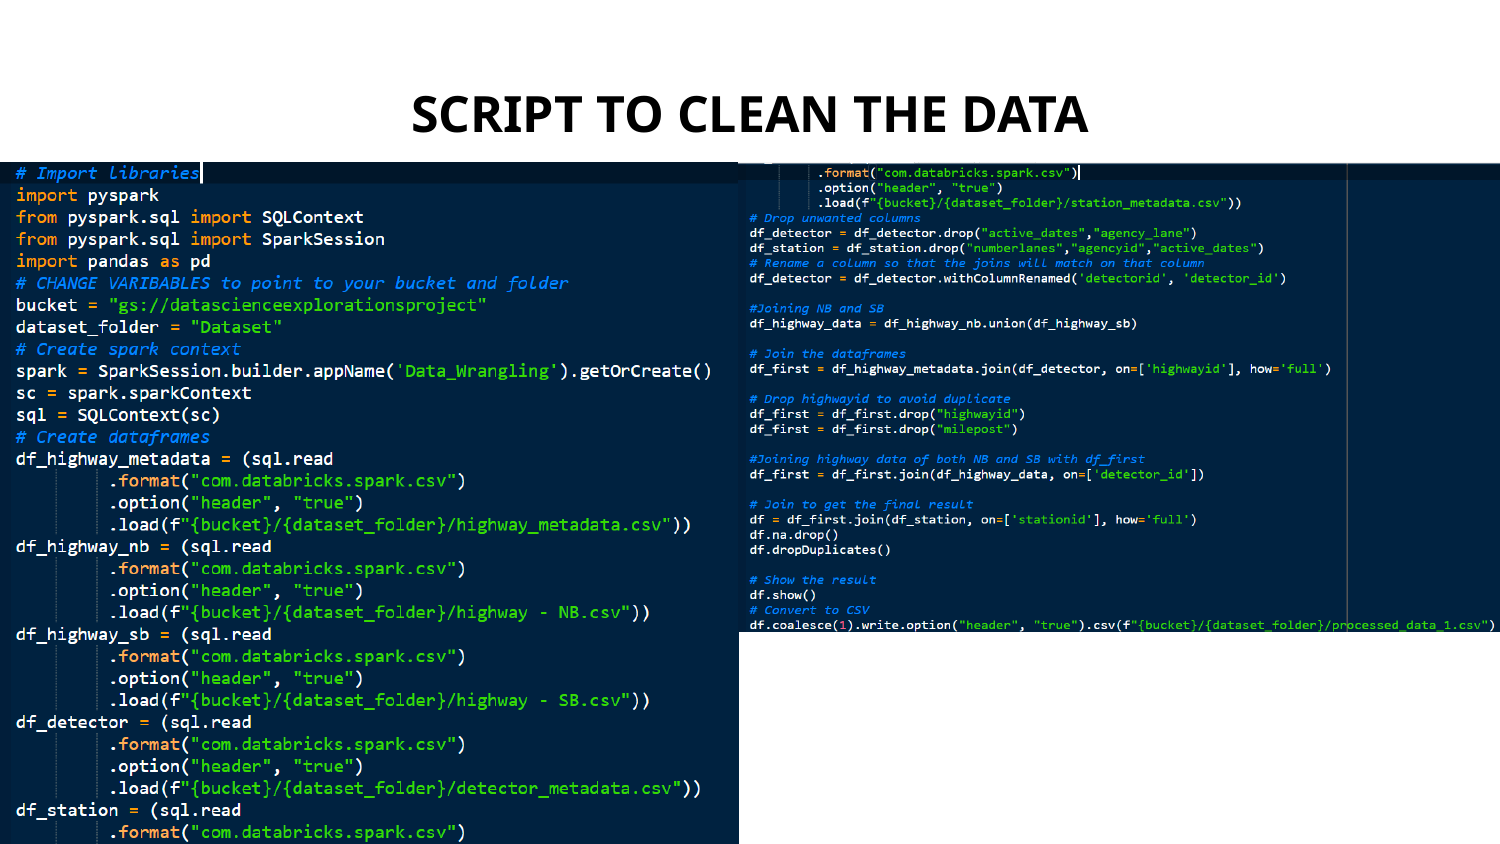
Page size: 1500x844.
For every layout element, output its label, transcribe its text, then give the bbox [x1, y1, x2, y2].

title SCRIPT TO CLEAN THE DATA [75, 67, 1425, 133]
picture [0, 162, 1500, 844]
